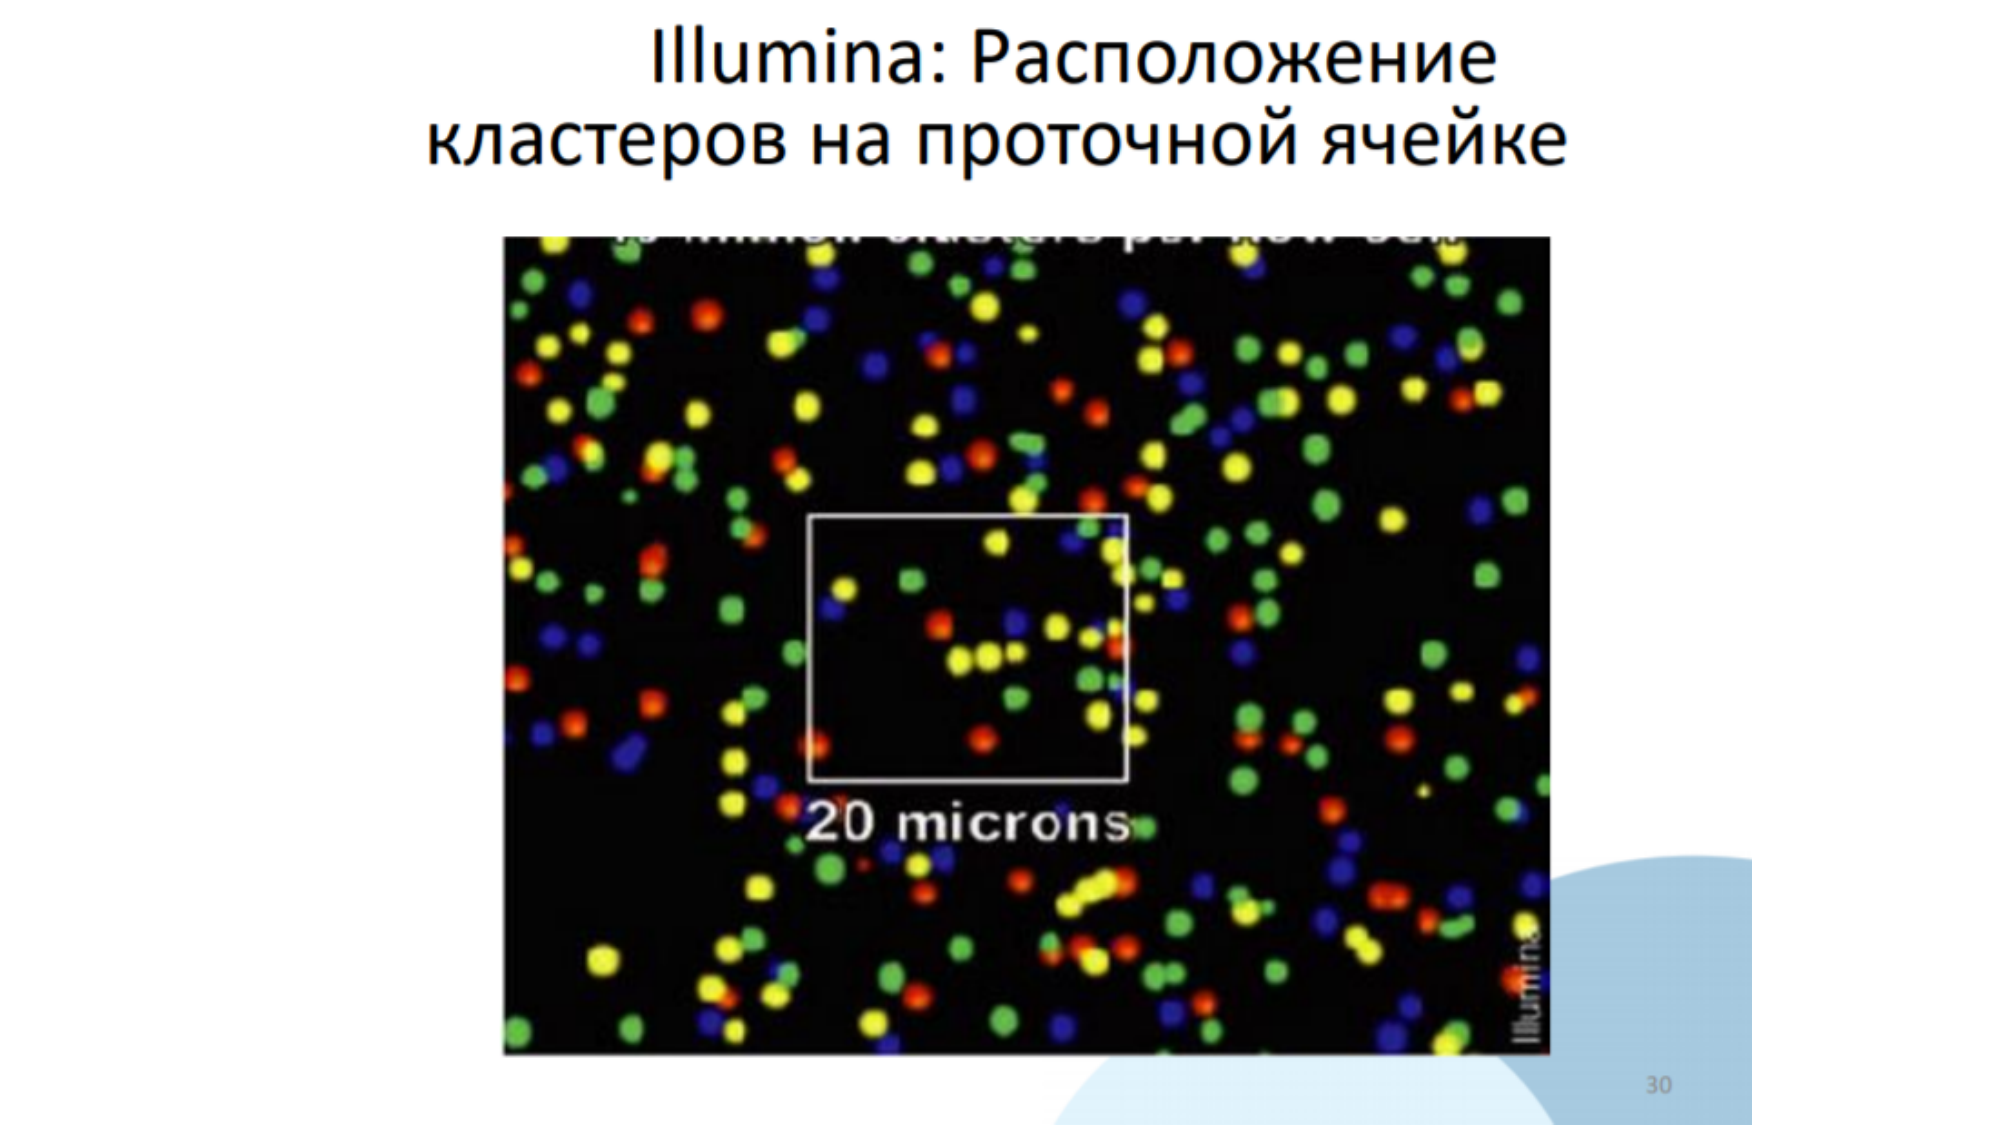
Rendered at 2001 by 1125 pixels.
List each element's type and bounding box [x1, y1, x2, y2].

picture [248, 0, 1752, 1125]
